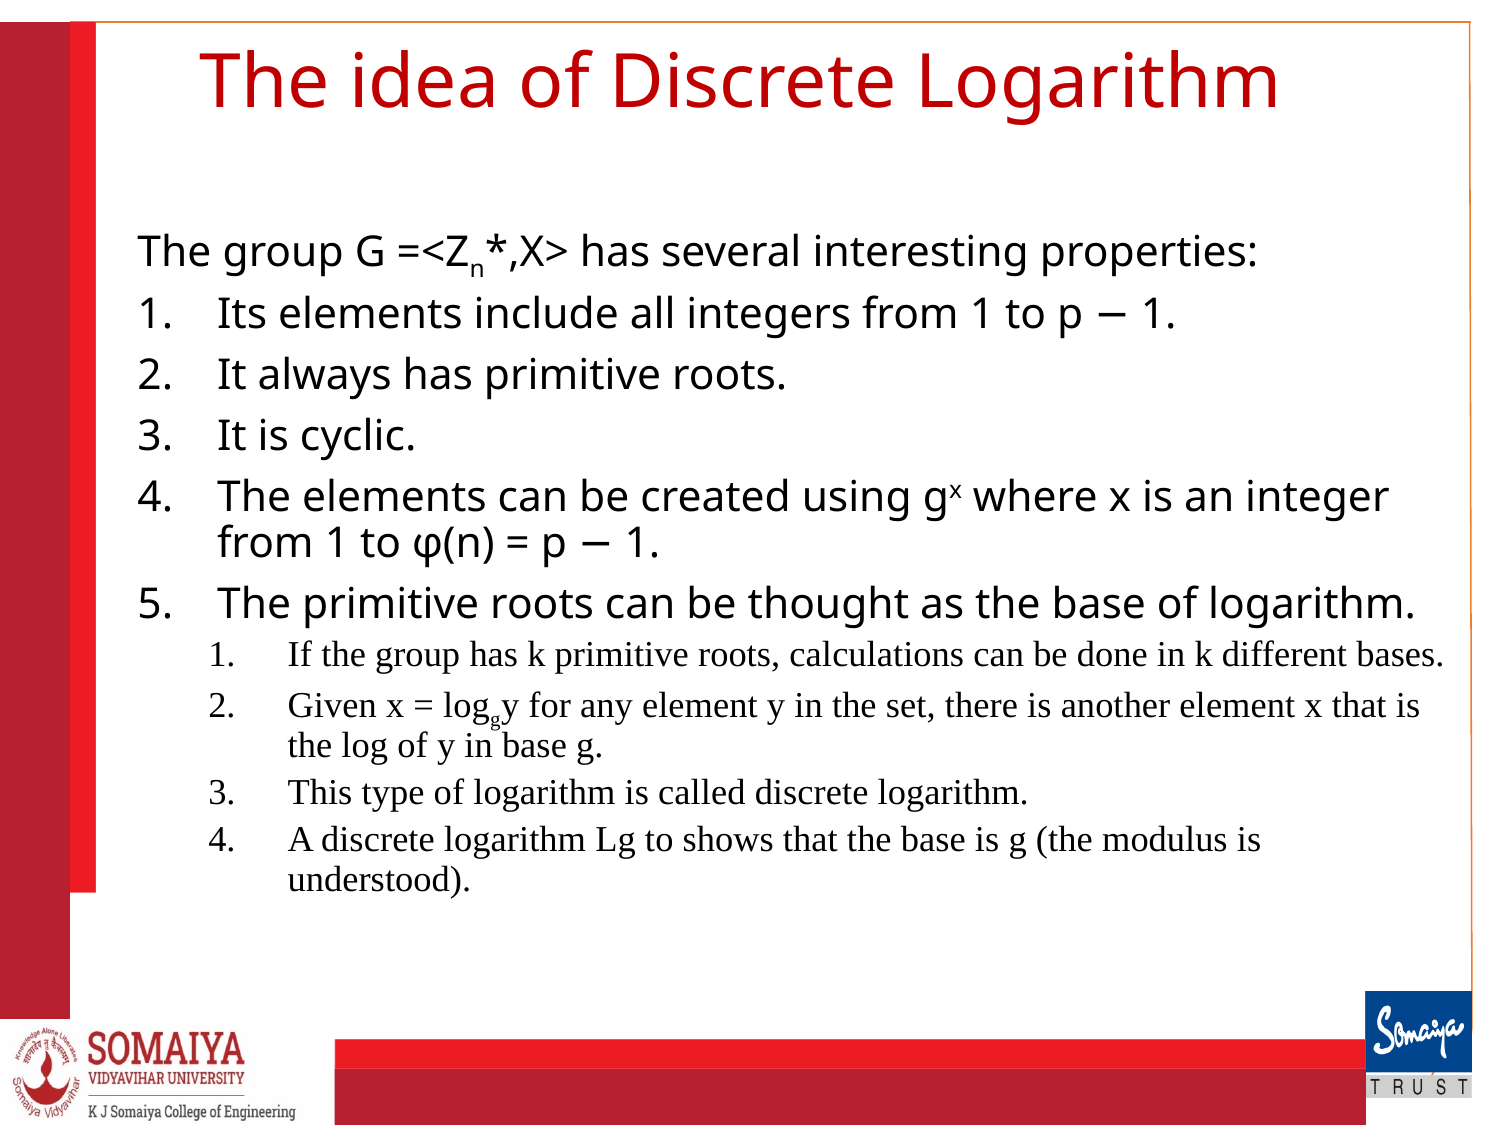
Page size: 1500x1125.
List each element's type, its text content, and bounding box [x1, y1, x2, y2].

picture [1365, 991, 1472, 1098]
picture [335, 1040, 1365, 1125]
picture [0, 22, 327, 1125]
title The idea of Discrete Logarithm [134, 35, 1349, 179]
list The group G =<Zn*,X> has several interesting properties: Its elements include all integers from 1 to p − 1. It always has primitive roots. It is cyclic. The elements can be created using gx where x is an integer from 1 to φ(n) = p − 1. The primitive roots can be thought as the base of logarithm. If the group has k primitive roots, calculations can be done in k different bases. Given x = loggy for any element y in the set, there is another element x that is the log of y in base g. This type of logarithm is called discrete logarithm. A discrete logarithm Lg to shows that the base is g (the modulus is understood). [114, 217, 1465, 960]
